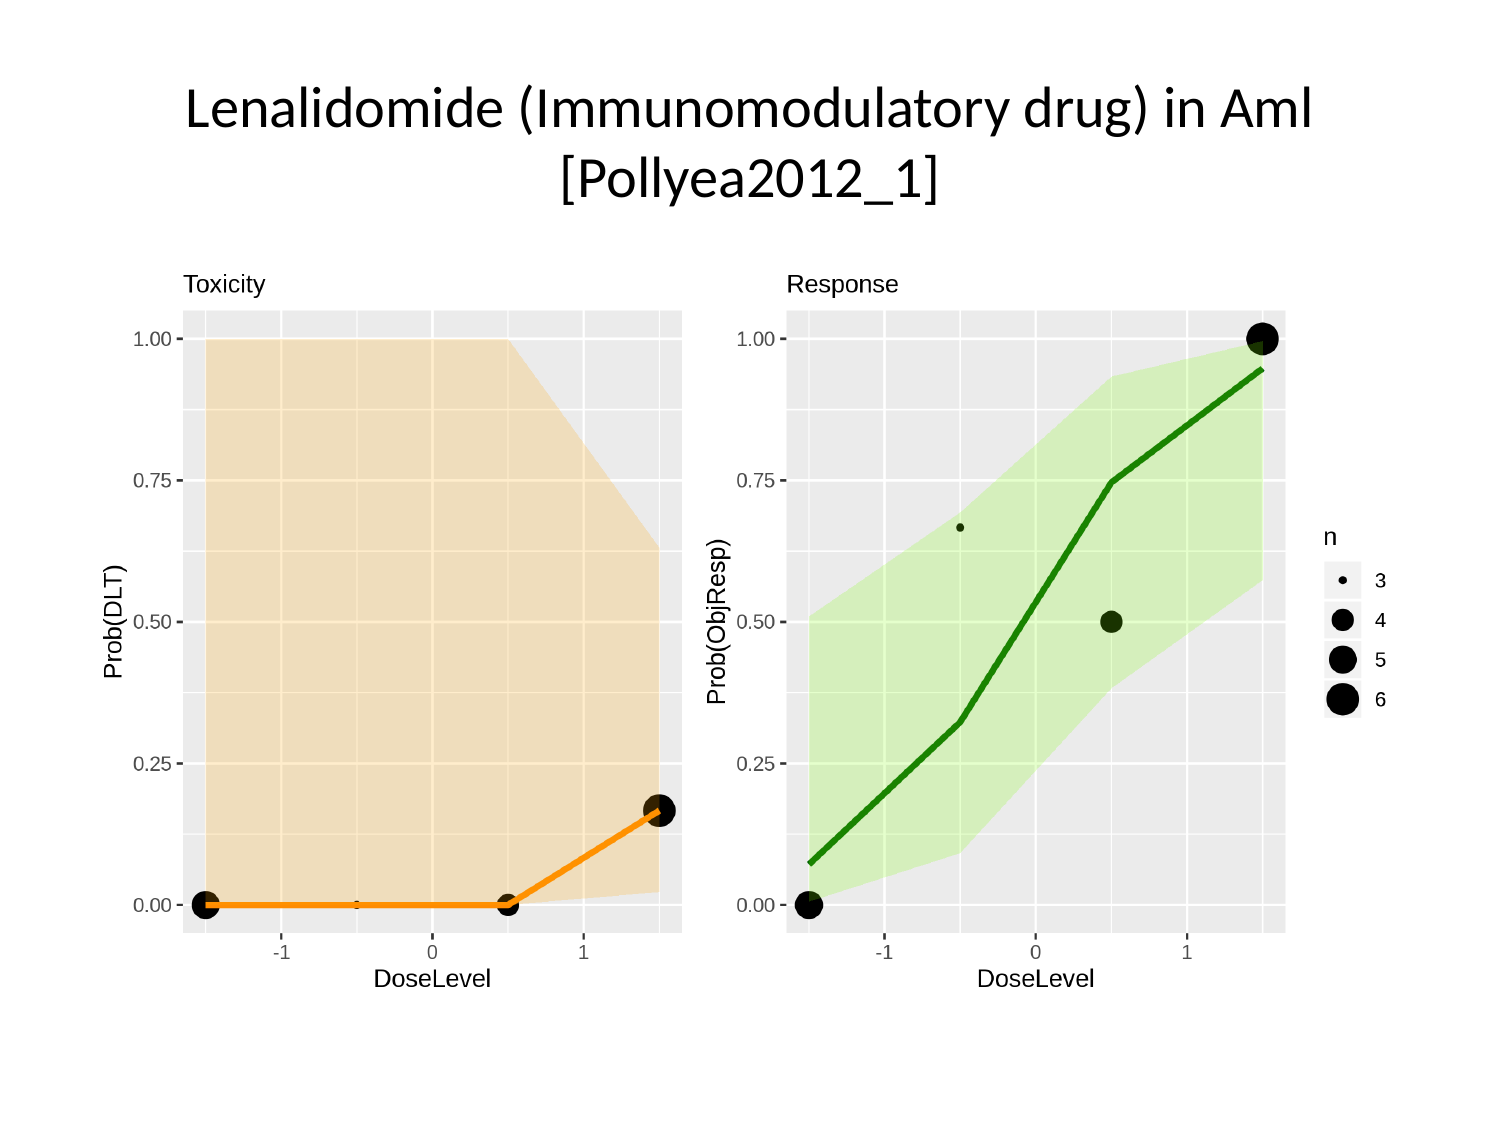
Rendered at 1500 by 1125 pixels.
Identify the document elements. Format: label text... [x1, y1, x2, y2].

picture [91, 262, 1411, 1005]
title Lenalidomide (Immunomodulatory drug) in Aml [Pollyea2012_1] [75, 45, 1425, 233]
